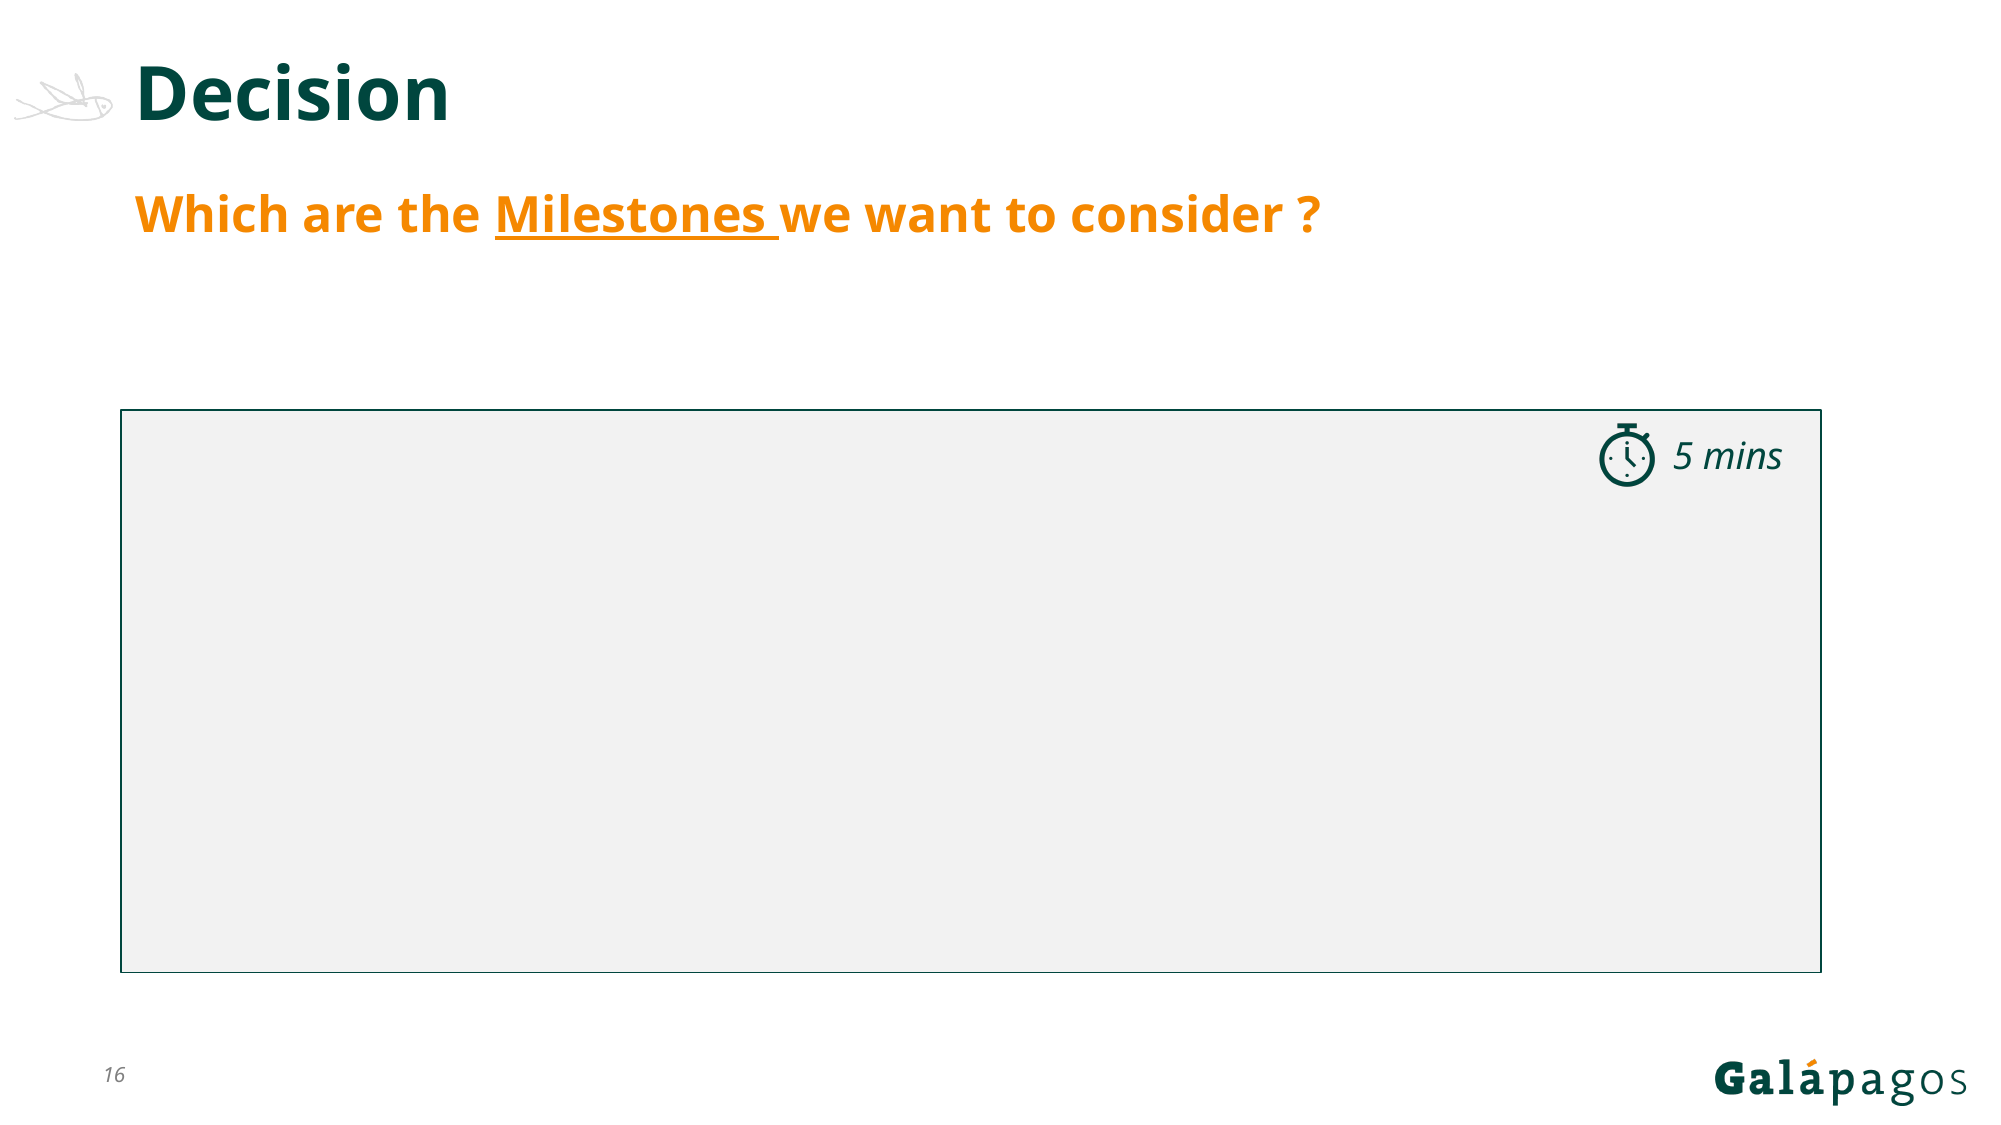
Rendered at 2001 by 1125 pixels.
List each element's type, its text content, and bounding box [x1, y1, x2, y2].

title Decision [119, 42, 1894, 176]
list Which are the Milestones we want to consider ? [120, 175, 1894, 273]
text_box 5 mins [1671, 424, 1826, 485]
picture [14, 73, 113, 121]
picture [1714, 1057, 1967, 1107]
picture [1588, 416, 1666, 494]
text_box [121, 410, 1822, 973]
